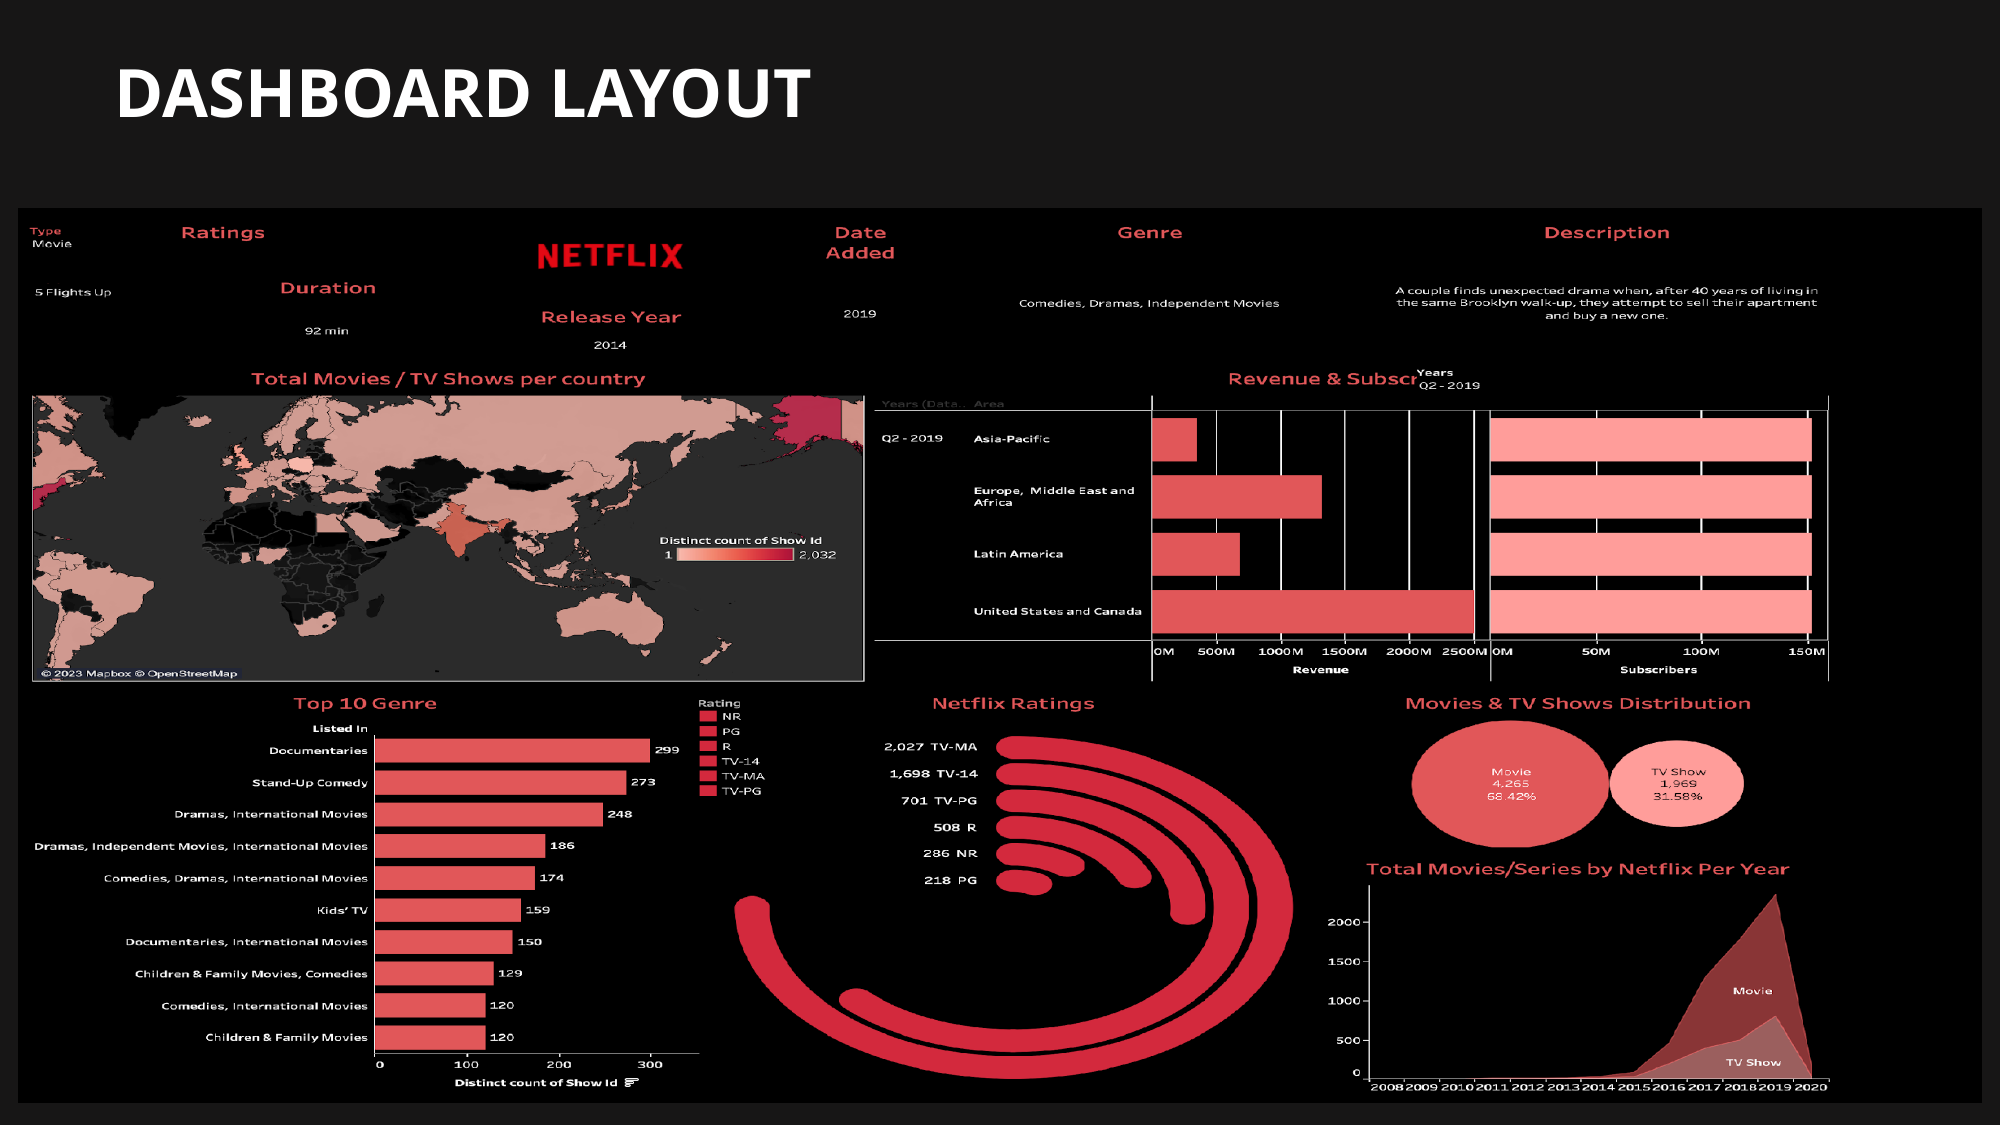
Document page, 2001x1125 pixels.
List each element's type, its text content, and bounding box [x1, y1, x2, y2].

text_box DASHBOARD LAYOUT [99, 43, 965, 139]
picture [17, 208, 1983, 1104]
